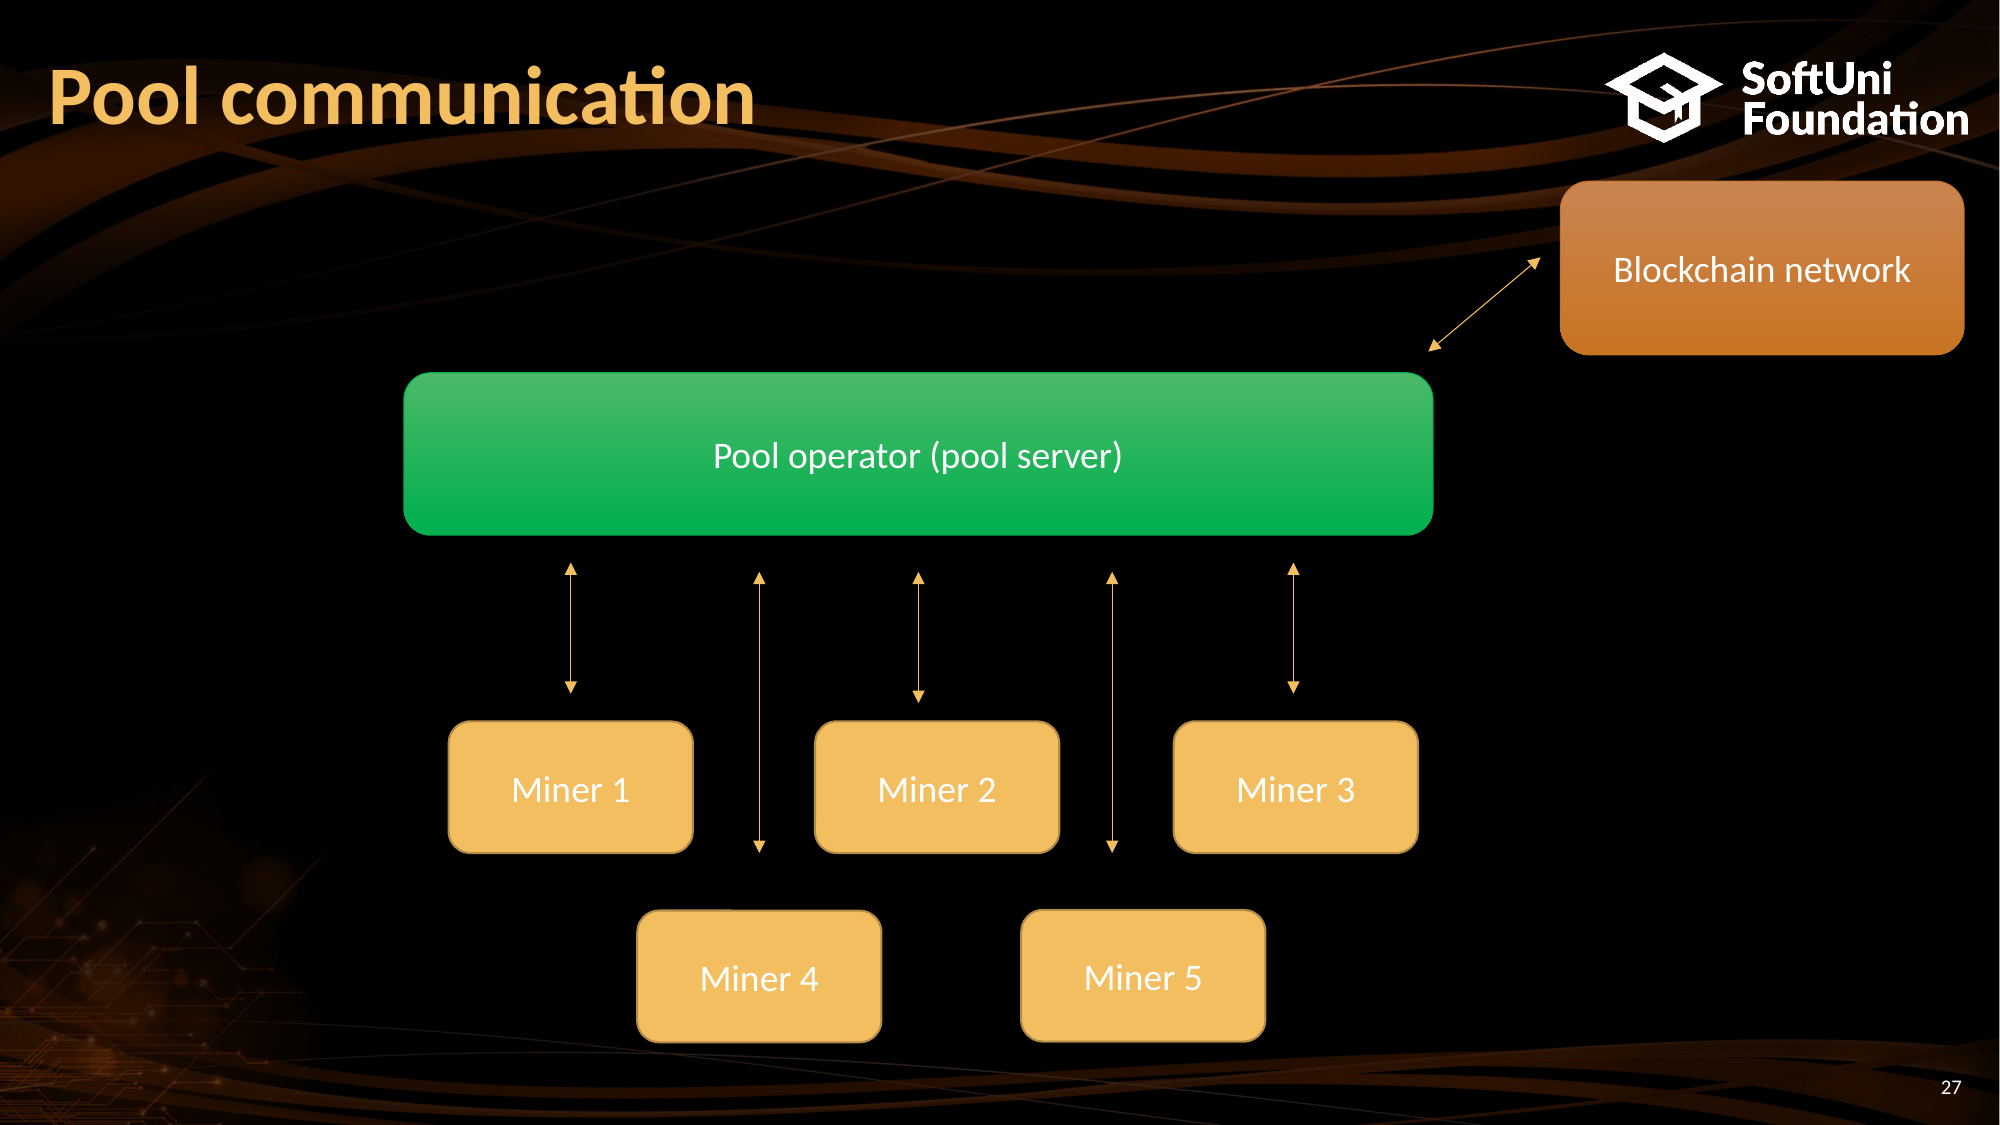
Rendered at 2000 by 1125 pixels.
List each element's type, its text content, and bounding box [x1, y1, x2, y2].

slide_number 27 [1897, 1070, 1968, 1103]
title Pool communication [30, 6, 1602, 189]
text_box Pool operator (pool server) [403, 372, 1434, 536]
text_box Miner 4 [636, 909, 883, 1044]
picture [0, 0, 2000, 1125]
text_box Miner 2 [813, 720, 1061, 855]
text_box Miner 5 [1020, 908, 1267, 1043]
text_box Miner 3 [1172, 720, 1420, 855]
text_box Miner 1 [447, 720, 694, 855]
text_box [1428, 257, 1541, 352]
text_box Blockchain network [1559, 180, 1965, 356]
